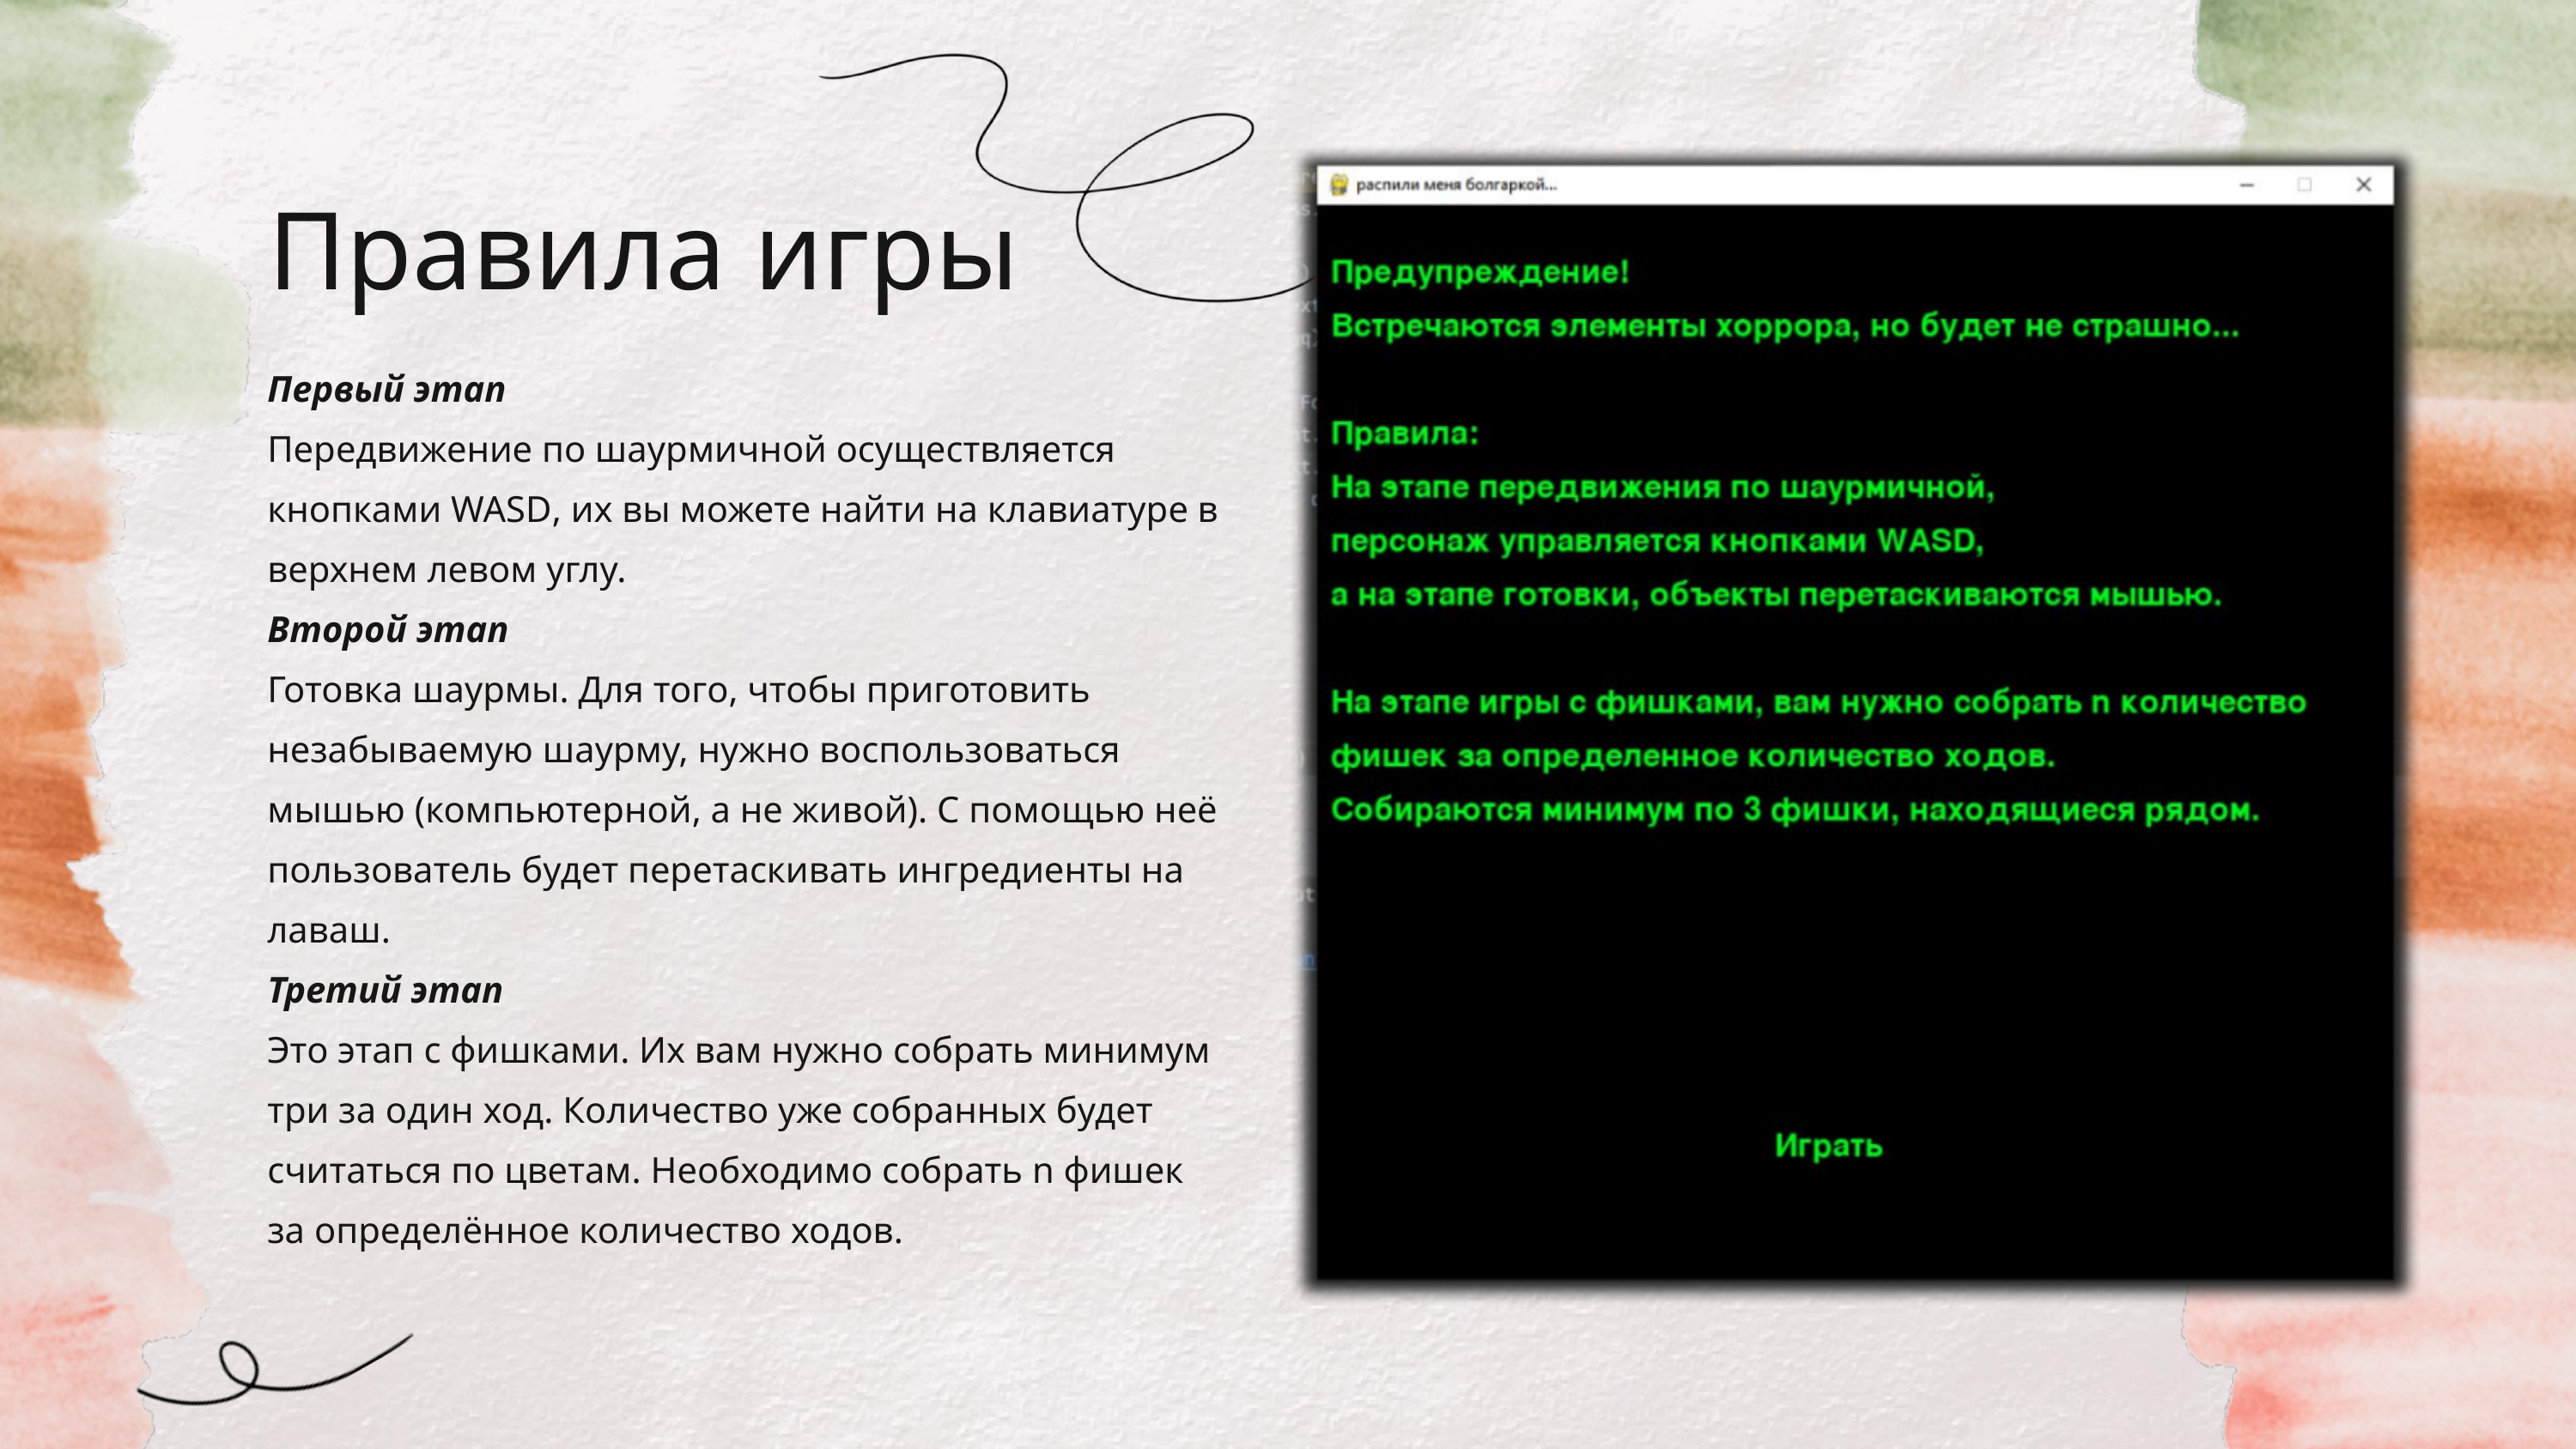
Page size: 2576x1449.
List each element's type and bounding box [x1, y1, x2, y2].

picture [0, 0, 2576, 1449]
text_box [267, 130, 1223, 1259]
